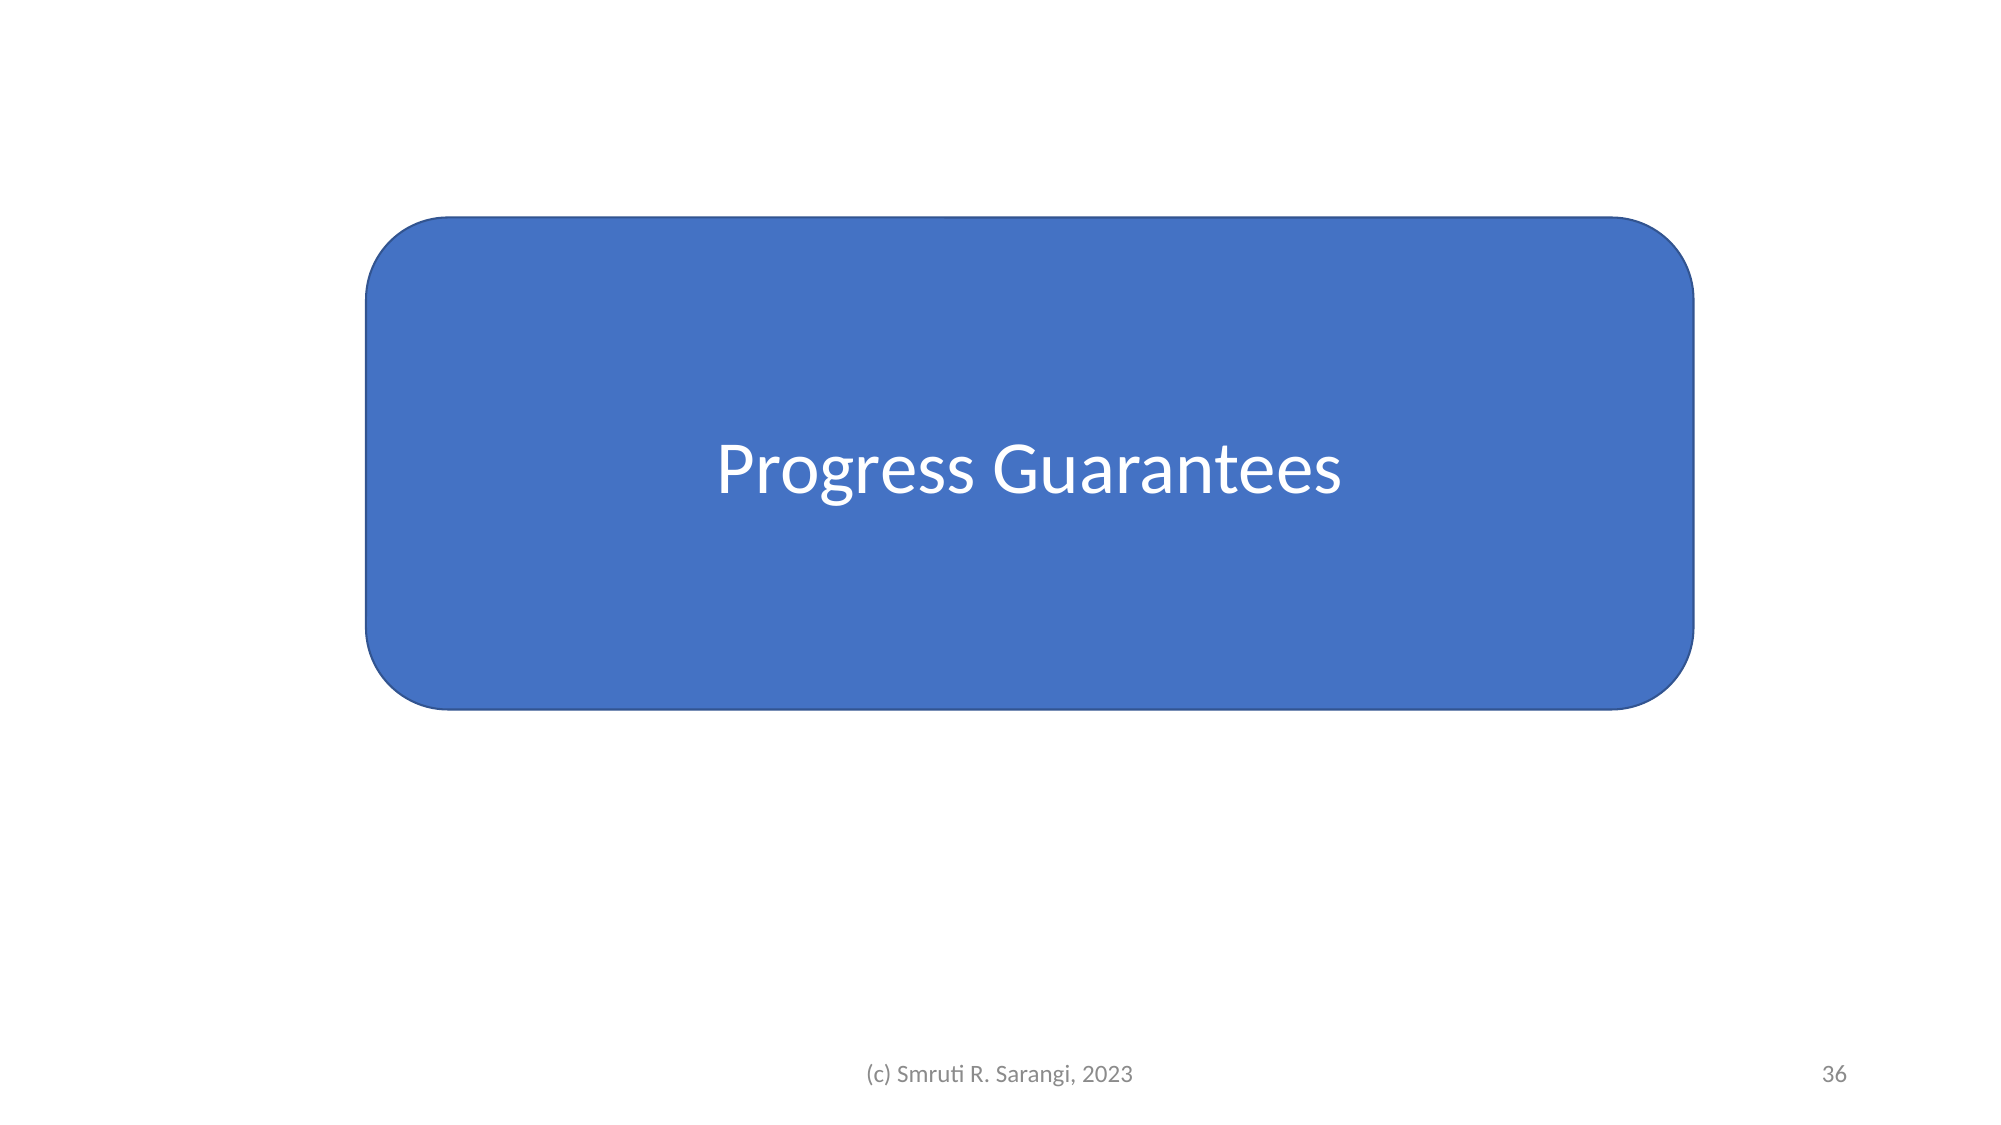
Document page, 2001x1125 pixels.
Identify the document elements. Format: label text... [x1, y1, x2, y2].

slide_number 36 [1412, 1042, 1863, 1103]
text_box Progress Guarantees [364, 216, 1695, 711]
footer (c) Smruti R. Sarangi, 2023 [662, 1042, 1338, 1103]
